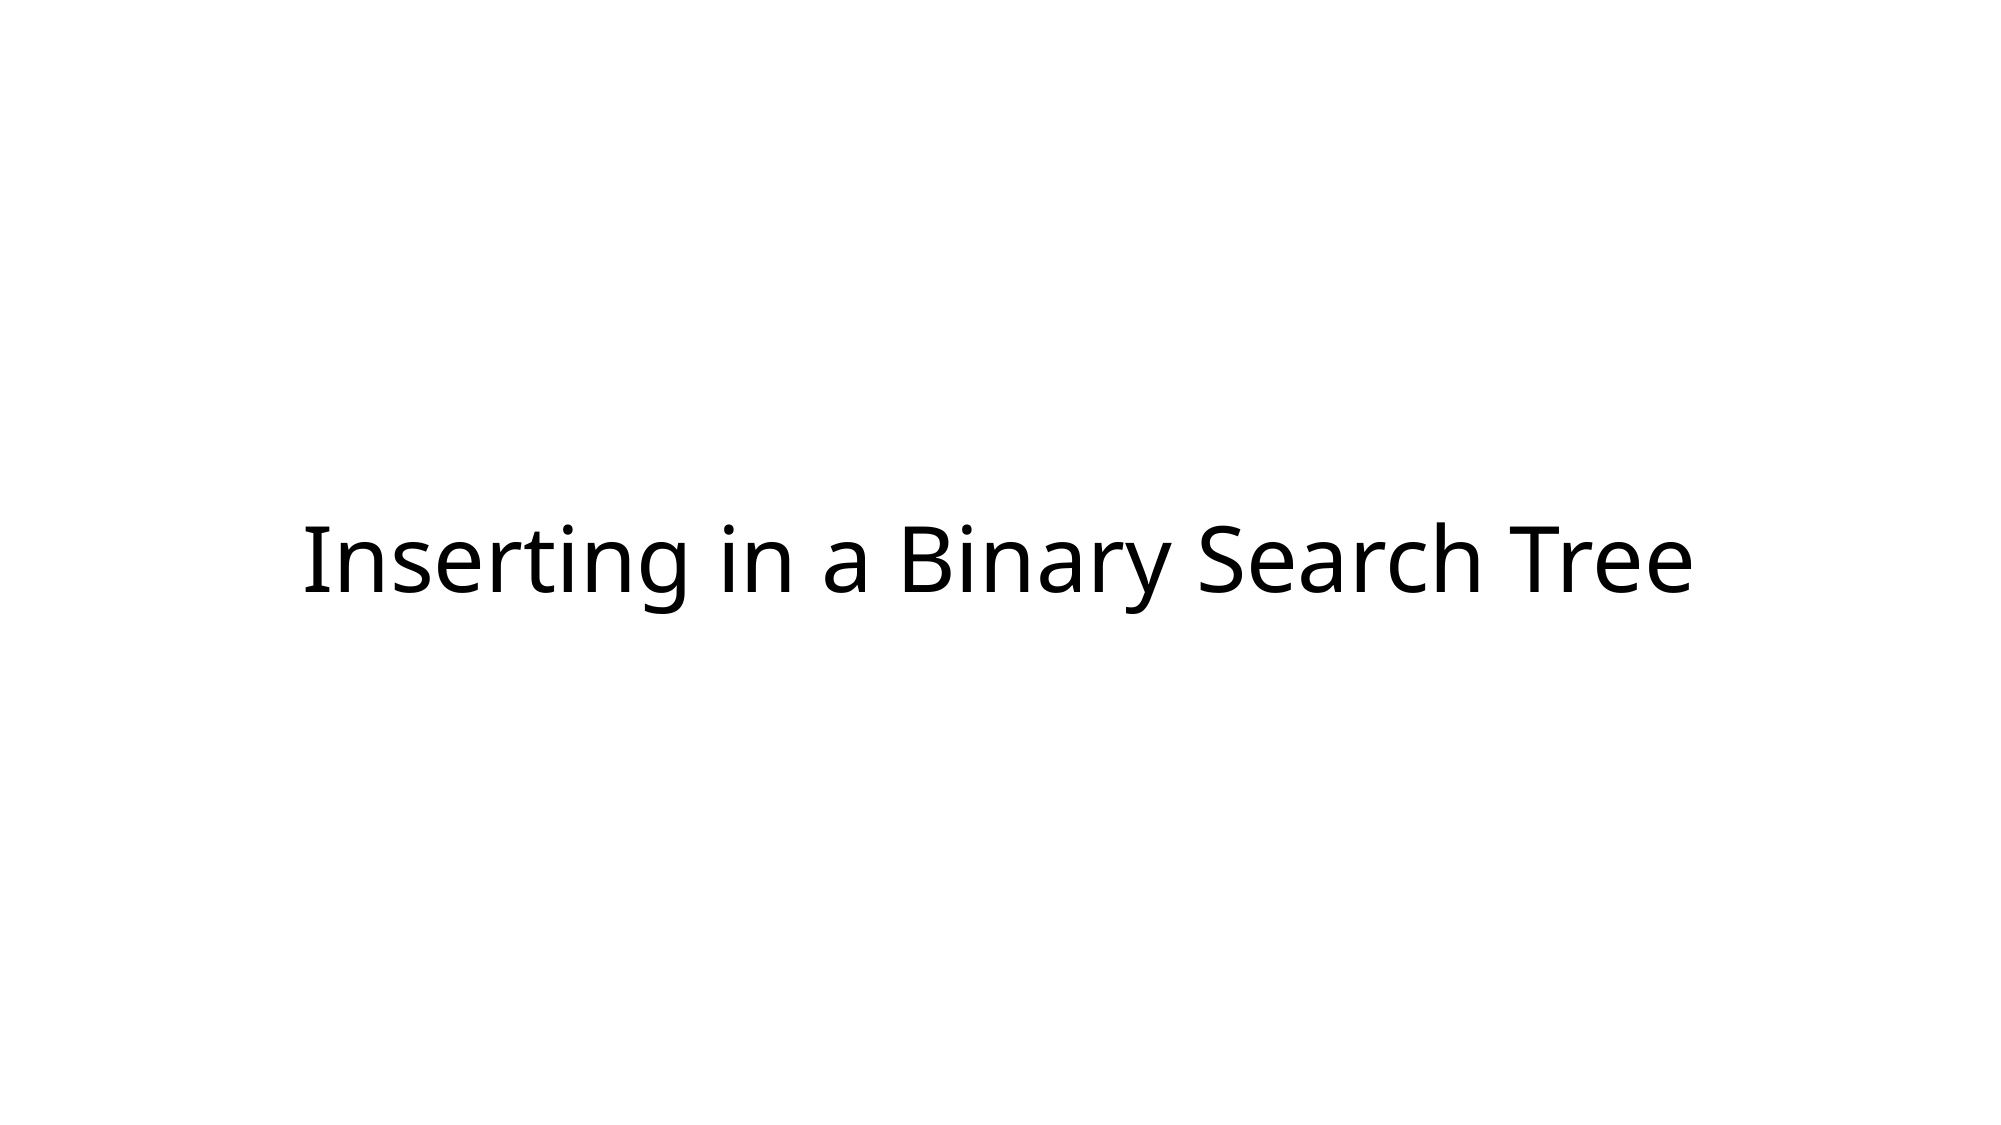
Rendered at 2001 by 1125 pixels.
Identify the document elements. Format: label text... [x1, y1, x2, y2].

title Inserting in a Binary Search Tree [137, 453, 1863, 672]
